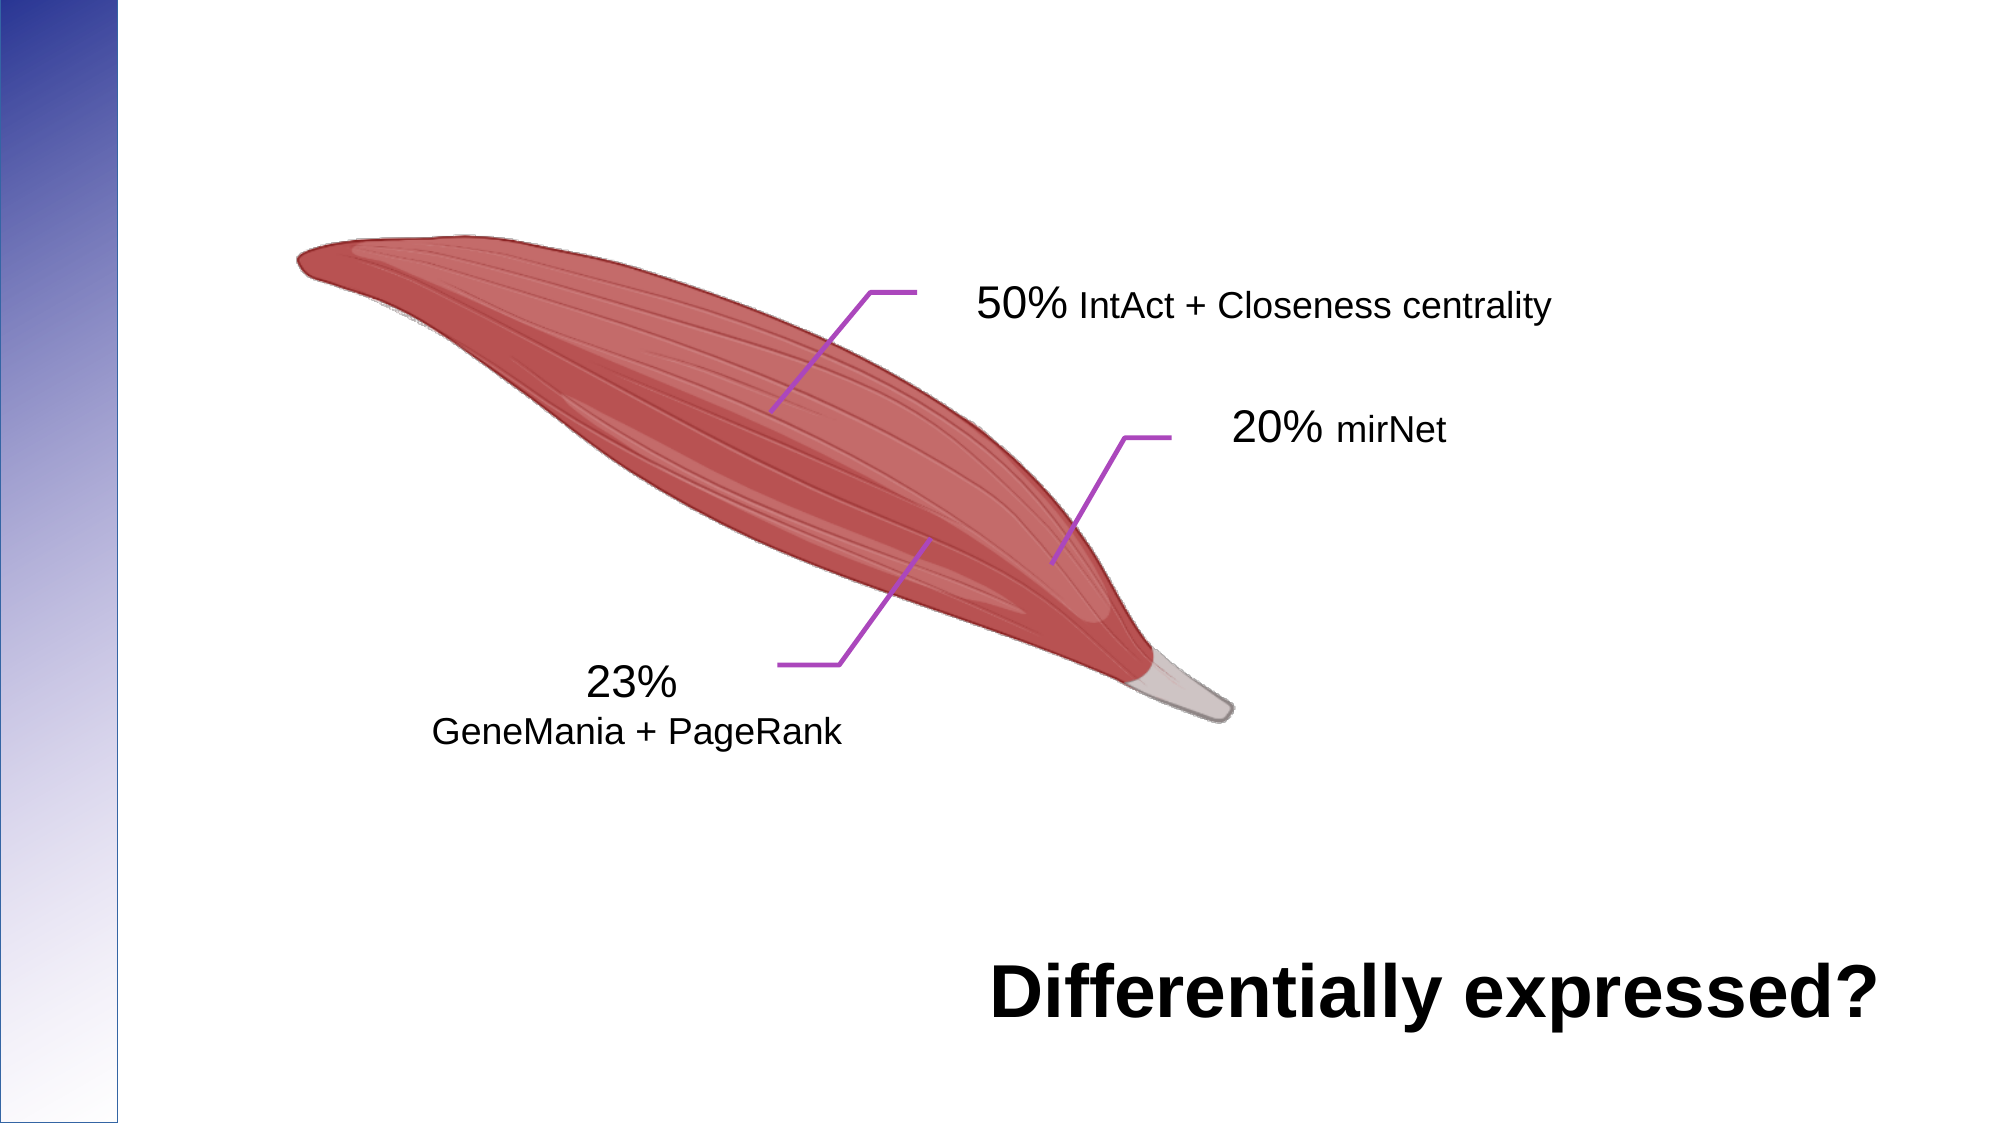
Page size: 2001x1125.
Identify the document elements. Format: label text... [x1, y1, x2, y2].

picture [265, 176, 1263, 813]
text_box Differentially expressed? [974, 934, 1949, 1040]
text_box [0, 0, 118, 1123]
text_box 20% mirNet [1266, 388, 1565, 459]
text_box 50% IntAct + Closeness centrality [1266, 265, 1595, 336]
